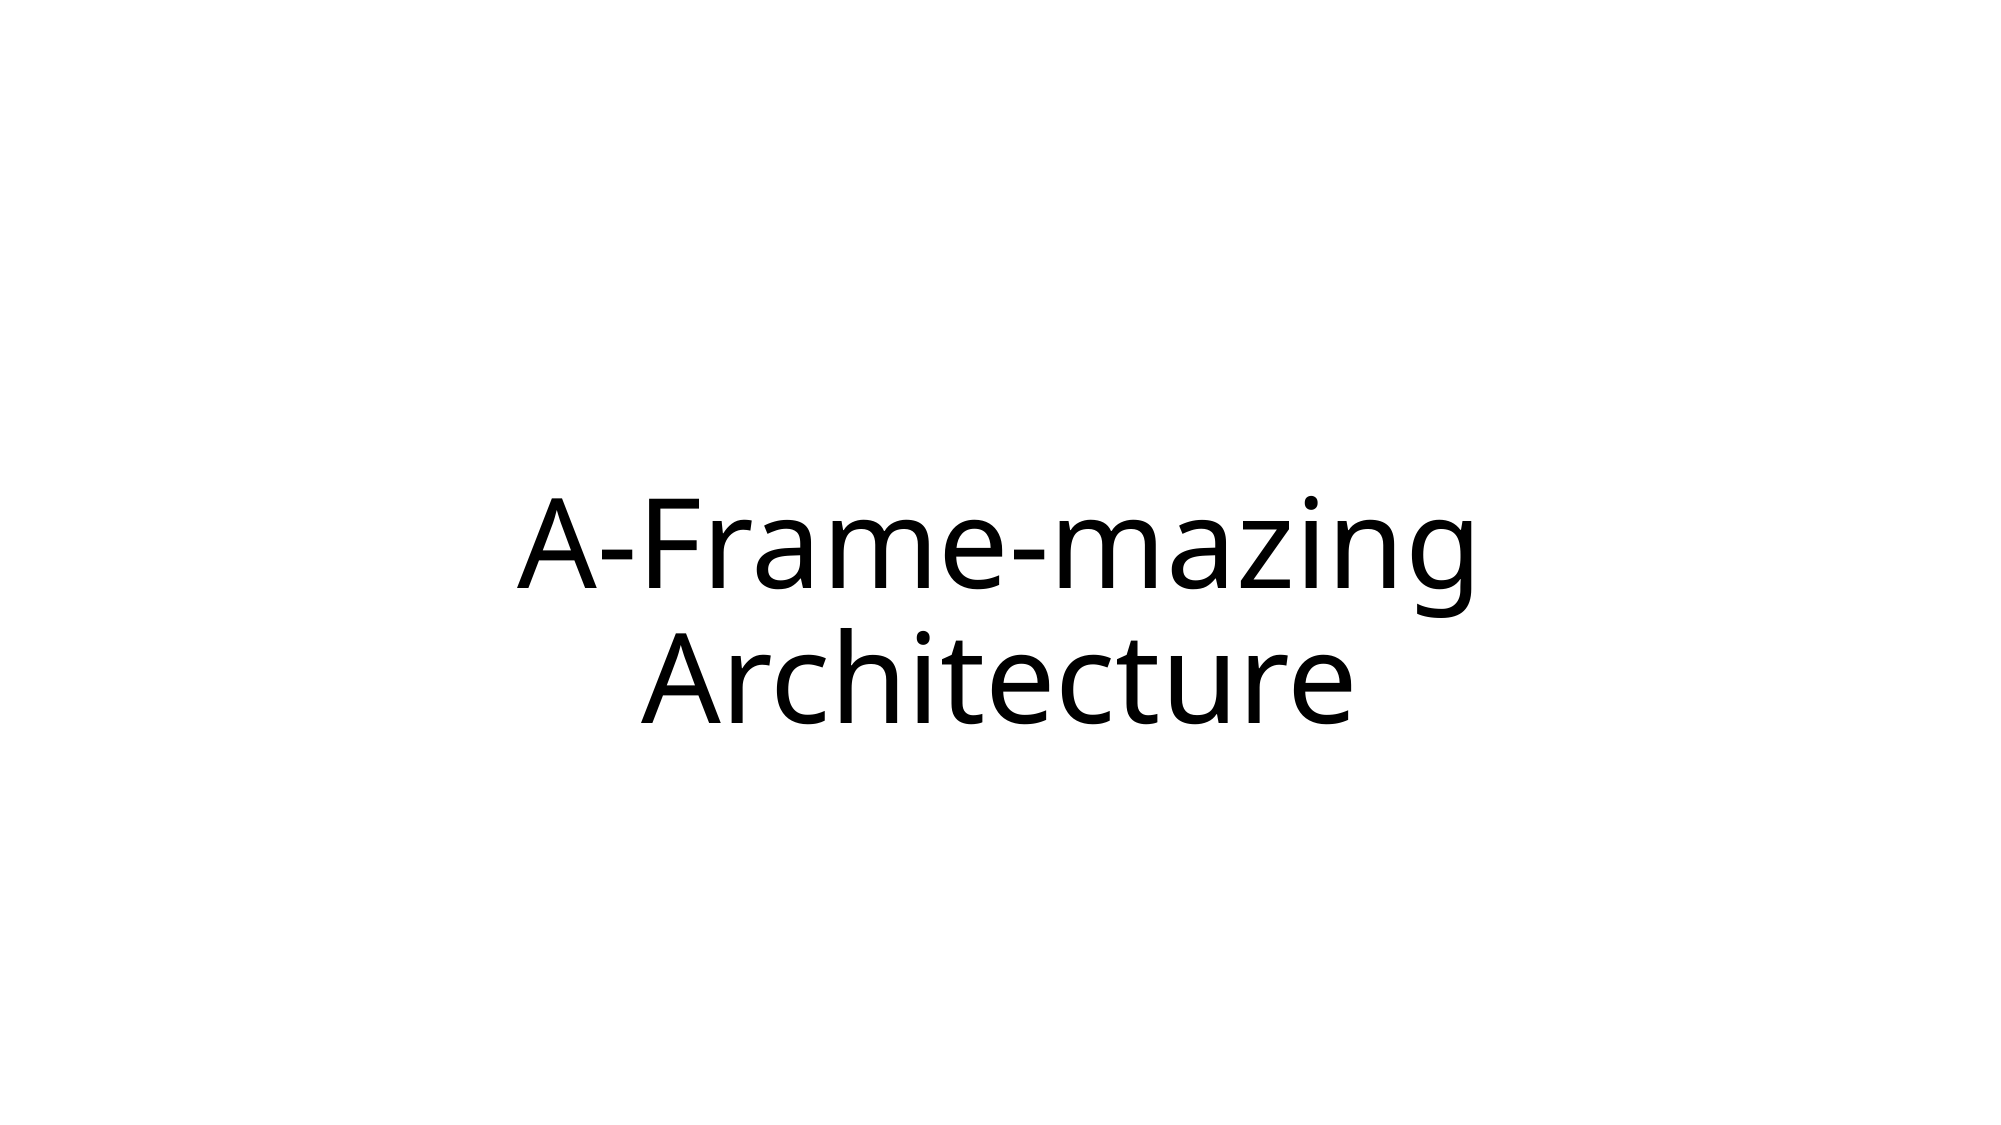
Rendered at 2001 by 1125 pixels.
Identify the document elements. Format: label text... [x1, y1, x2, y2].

title A-Frame-mazing Architecture [249, 366, 1750, 759]
